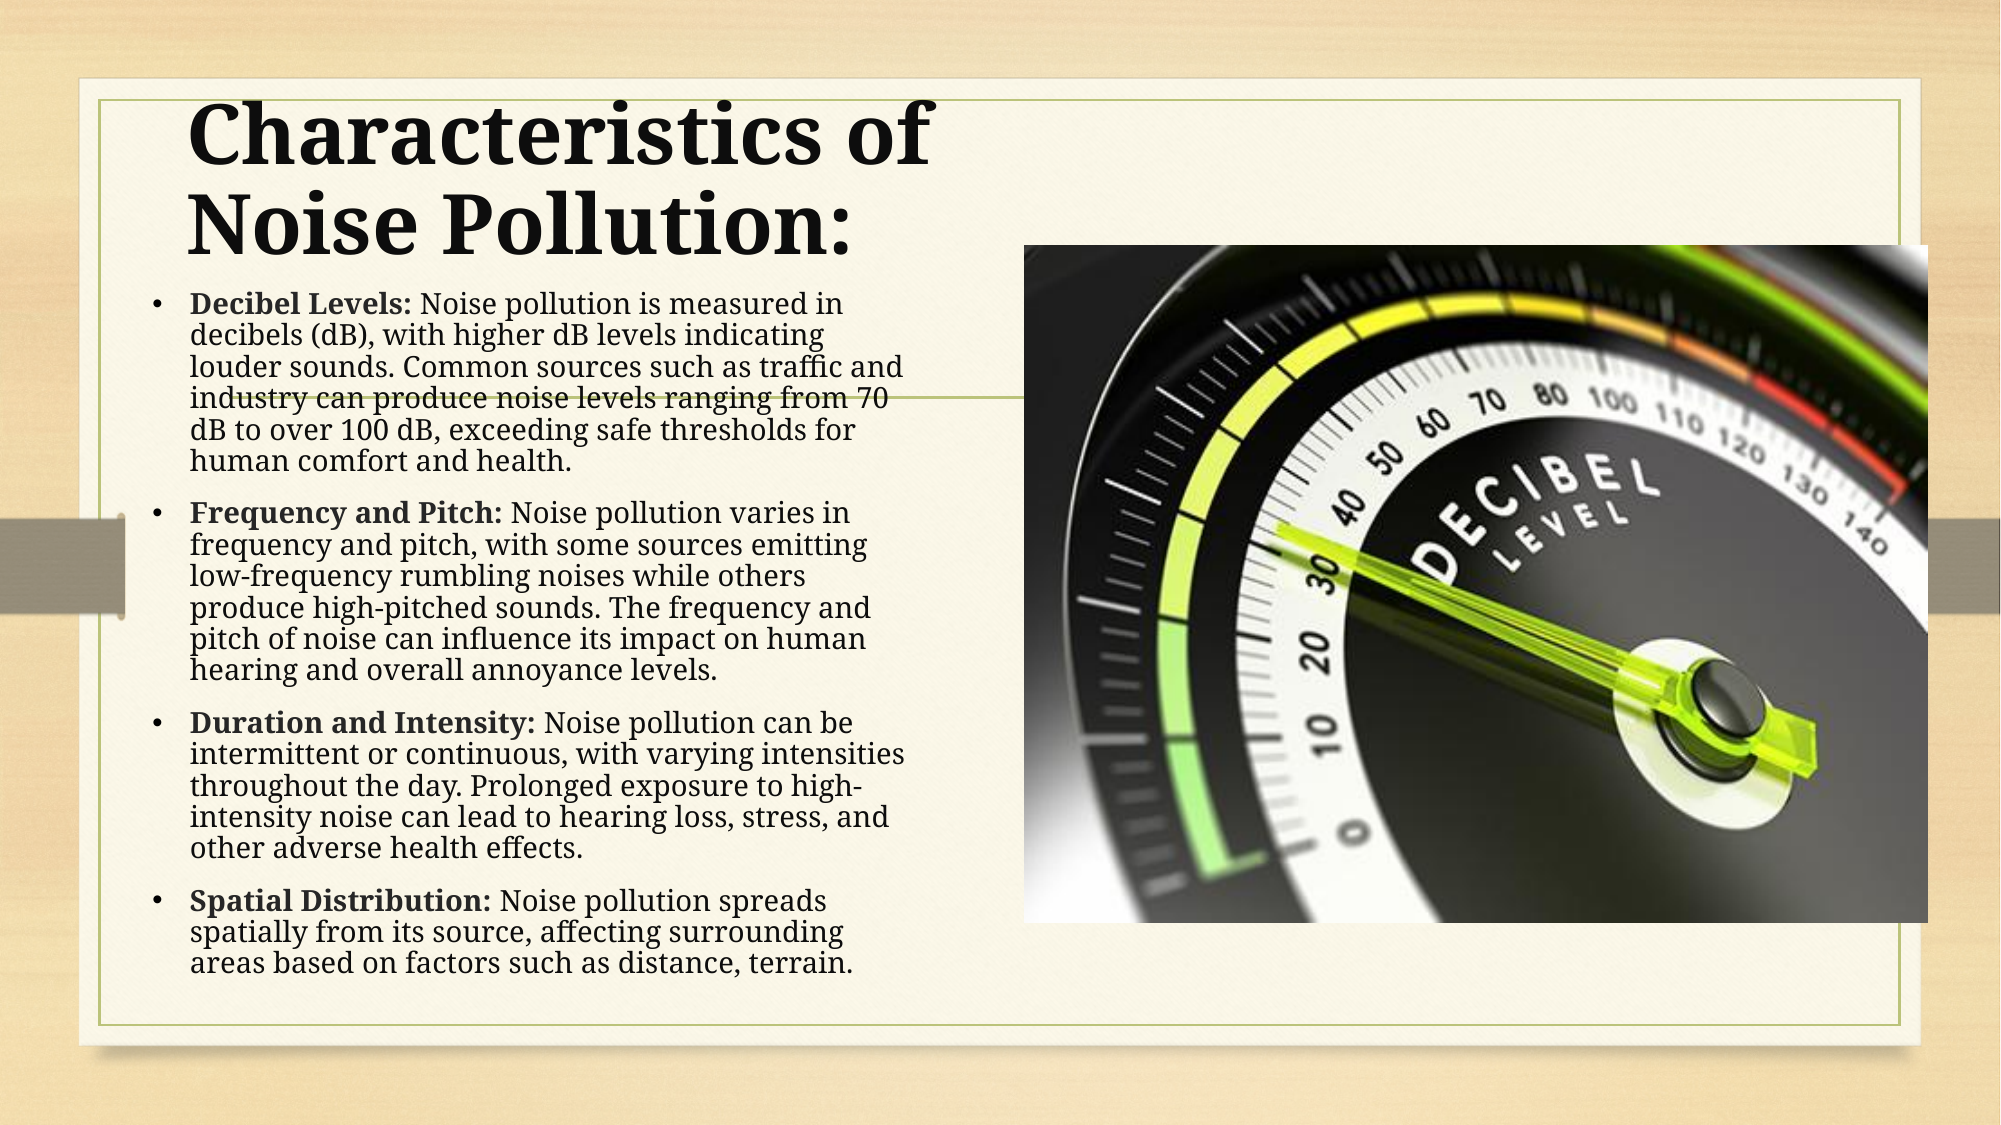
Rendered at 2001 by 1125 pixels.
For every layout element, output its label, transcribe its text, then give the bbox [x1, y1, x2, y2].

title Characteristics of Noise Pollution: [170, 61, 1086, 304]
text_box [0, 0, 2000, 1125]
picture [1024, 245, 1928, 924]
list Decibel Levels: Noise pollution is measured in decibels (dB), with higher dB levels indicating louder sounds. Common sources such as traffic and industry can produce noise levels ranging from 70 dB to over 100 dB, exceeding safe thresholds for human comfort and health. Frequency and Pitch: Noise pollution varies in frequency and pitch, with some sources emitting low-frequency rumbling noises while others produce high-pitched sounds. The frequency and pitch of noise can influence its impact on human hearing and overall annoyance levels. Duration and Intensity: Noise pollution can be intermittent or continuous, with varying intensities throughout the day. Prolonged exposure to high-intensity noise can lead to hearing loss, stress, and other adverse health effects. Spatial Distribution: Noise pollution spreads spatially from its source, affecting surrounding areas based on factors such as distance, terrain. [137, 281, 938, 1039]
